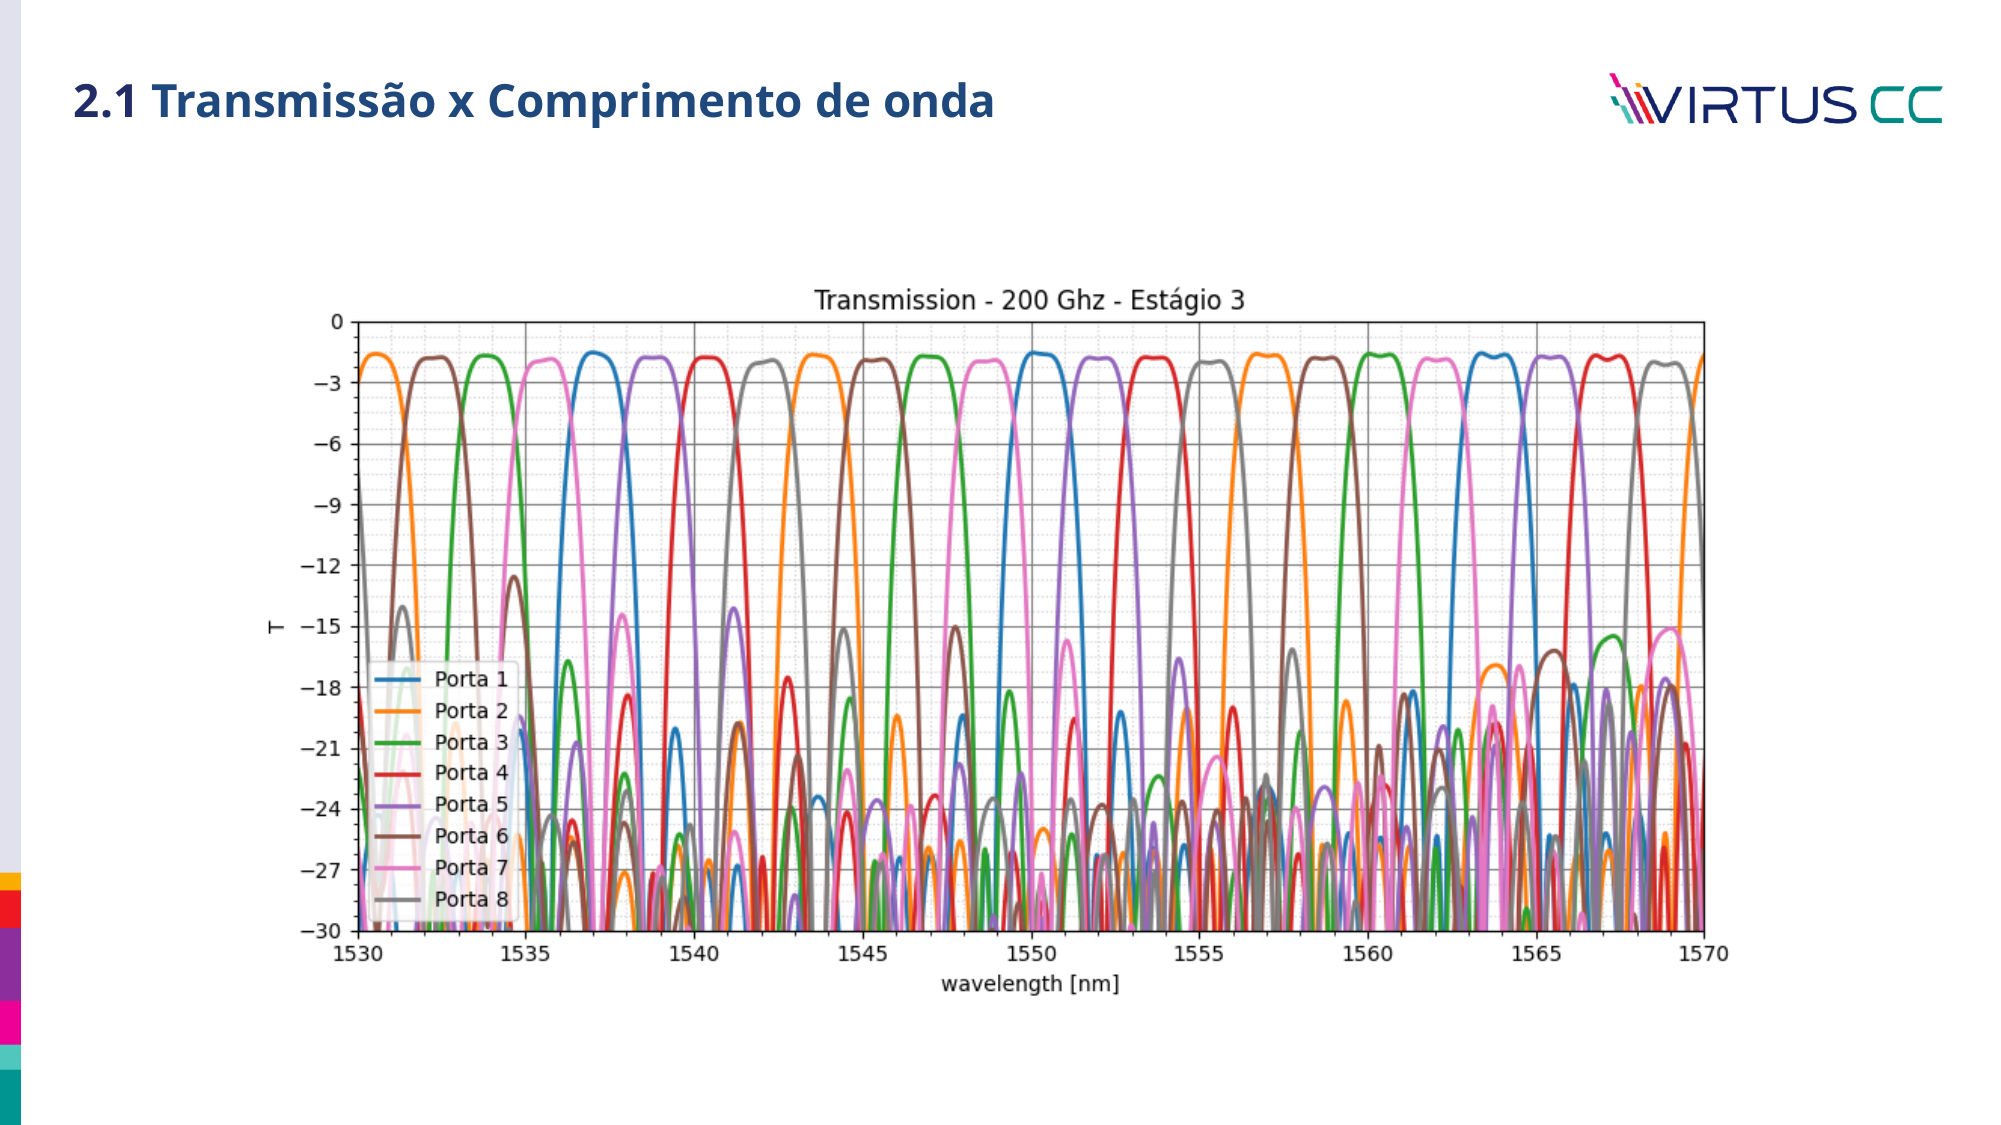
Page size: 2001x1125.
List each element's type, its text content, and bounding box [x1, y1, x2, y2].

picture [254, 272, 1746, 1011]
title 2.1 Transmissão x Comprimento de onda [71, 69, 1128, 260]
picture [0, 0, 21, 1125]
picture [1609, 73, 1943, 124]
